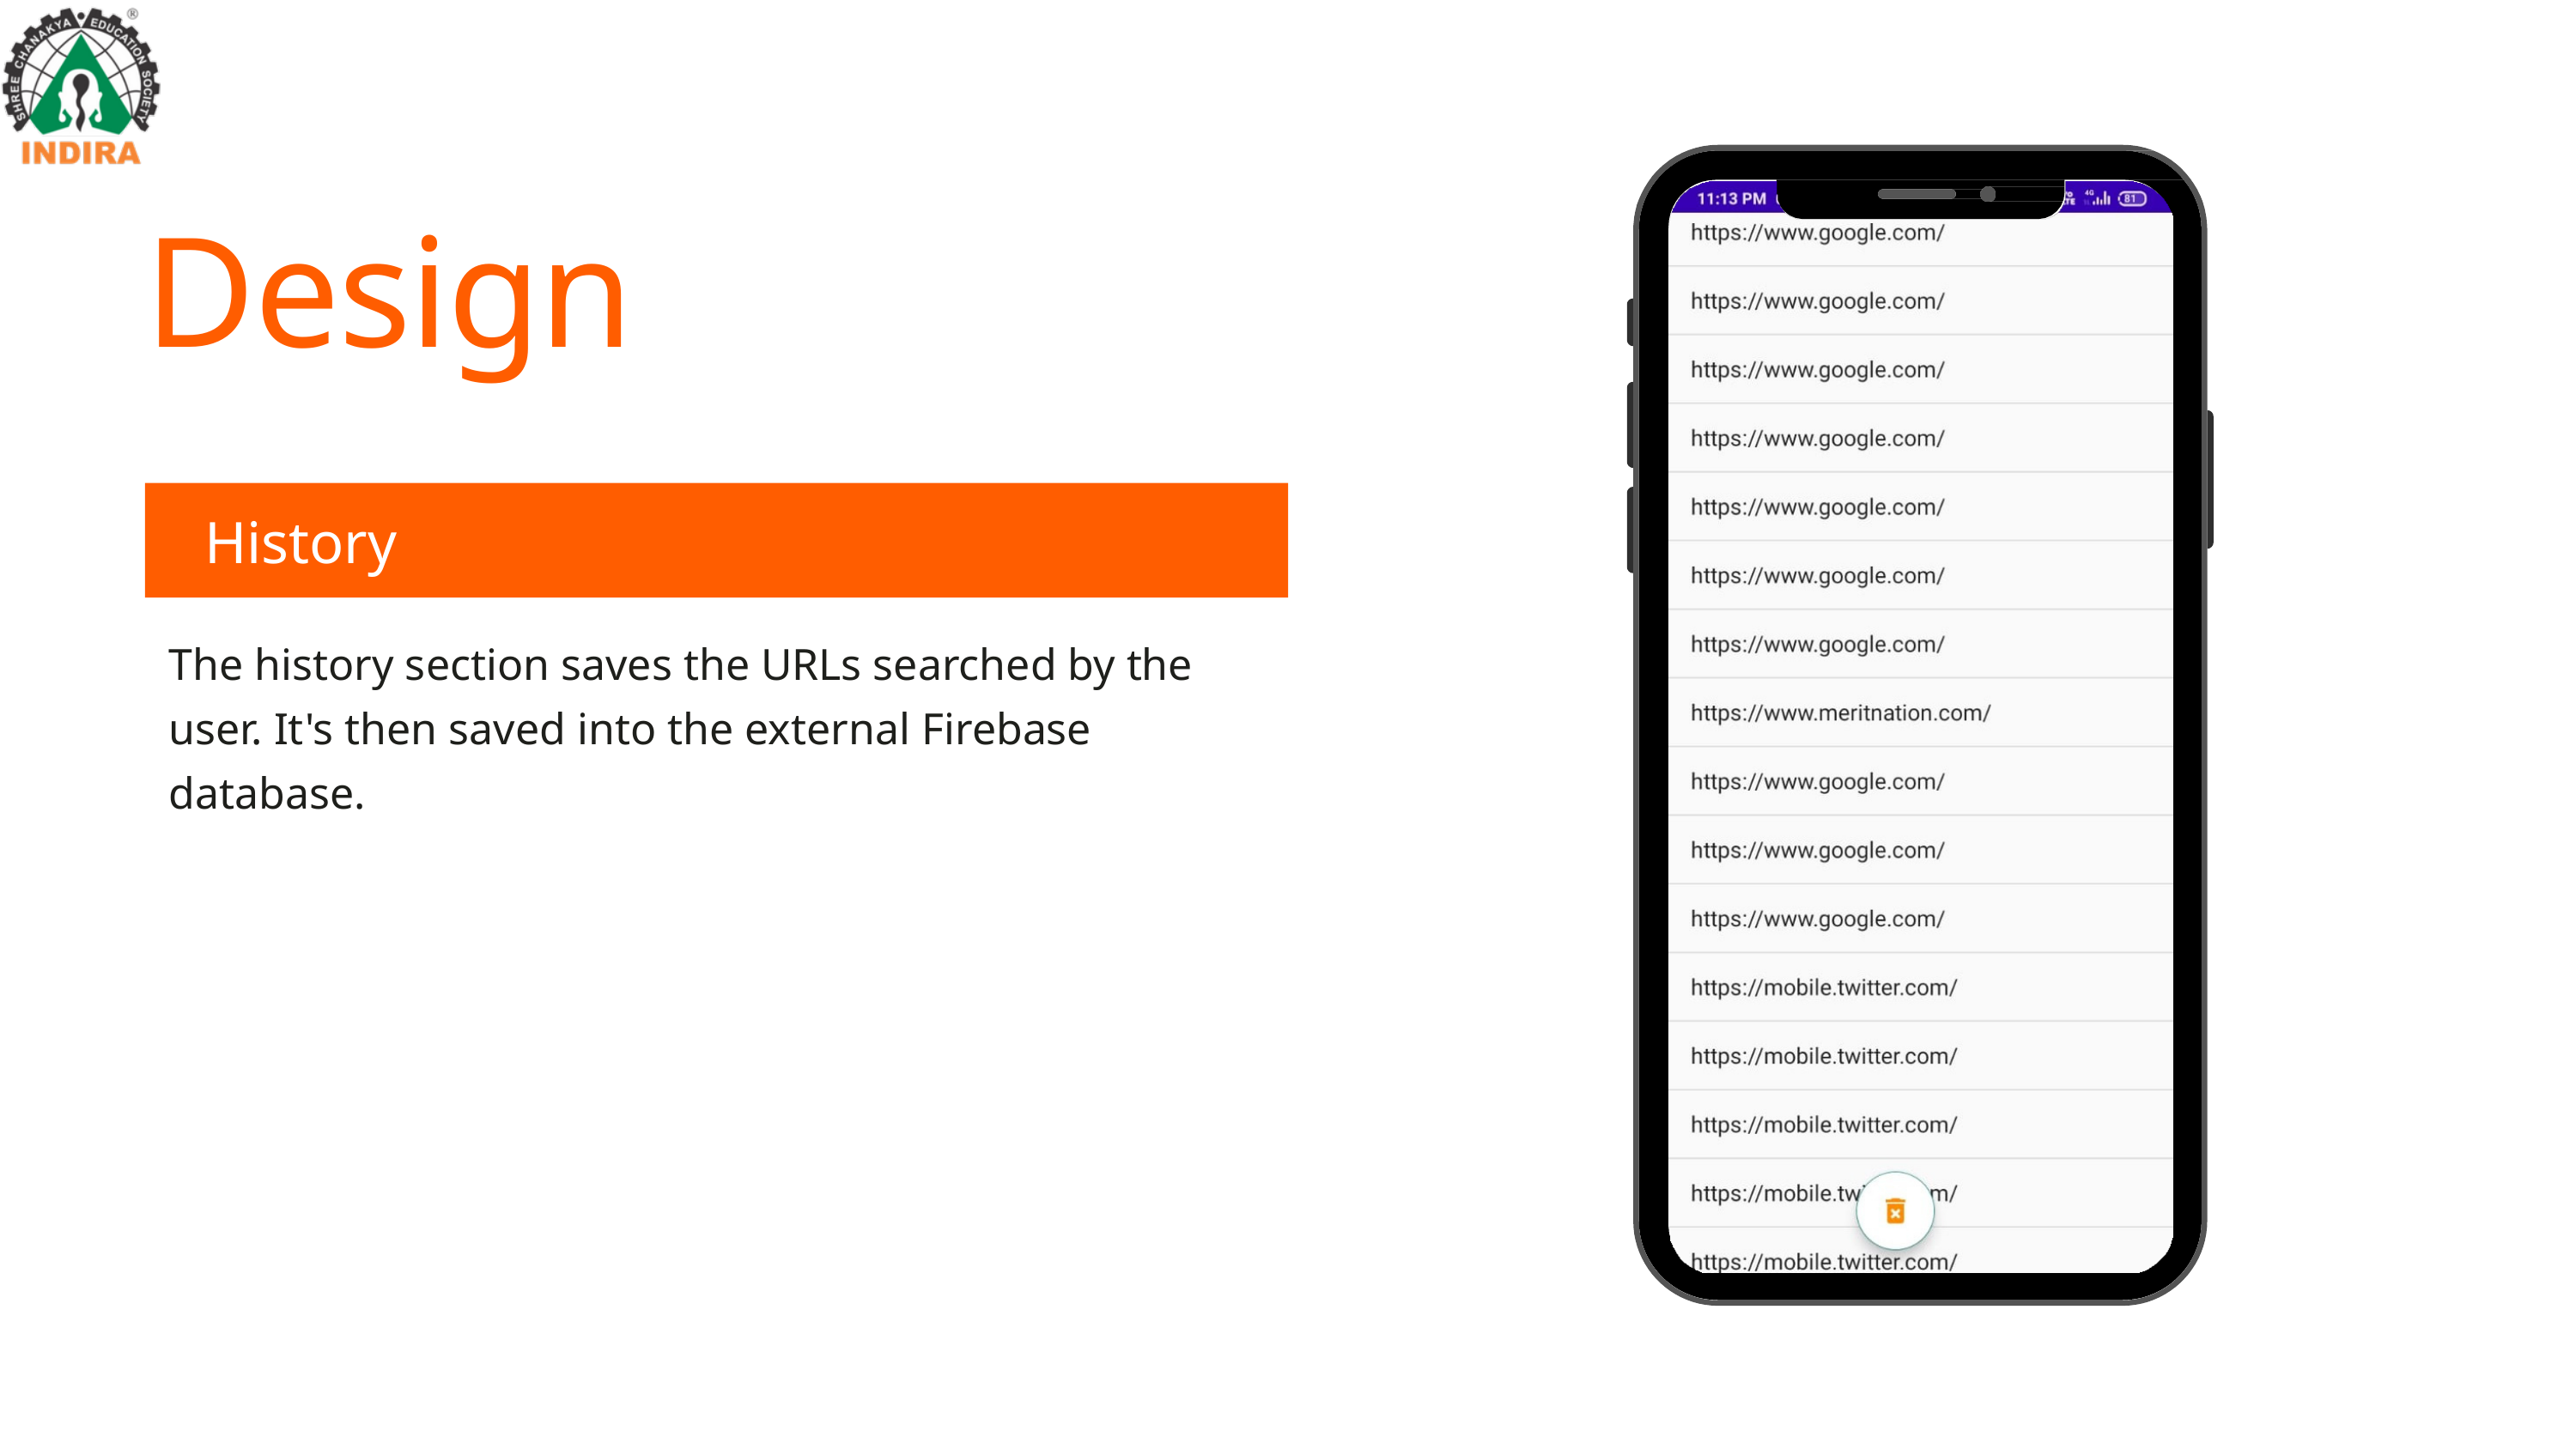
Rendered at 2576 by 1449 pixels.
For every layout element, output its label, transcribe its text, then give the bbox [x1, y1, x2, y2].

picture [0, 0, 169, 173]
text_box Design [144, 210, 1048, 379]
text_box The history section saves the URLs searched by the user. It's then saved into the external Firebase database. [168, 624, 1203, 818]
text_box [144, 482, 1289, 598]
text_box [1626, 144, 2215, 1307]
